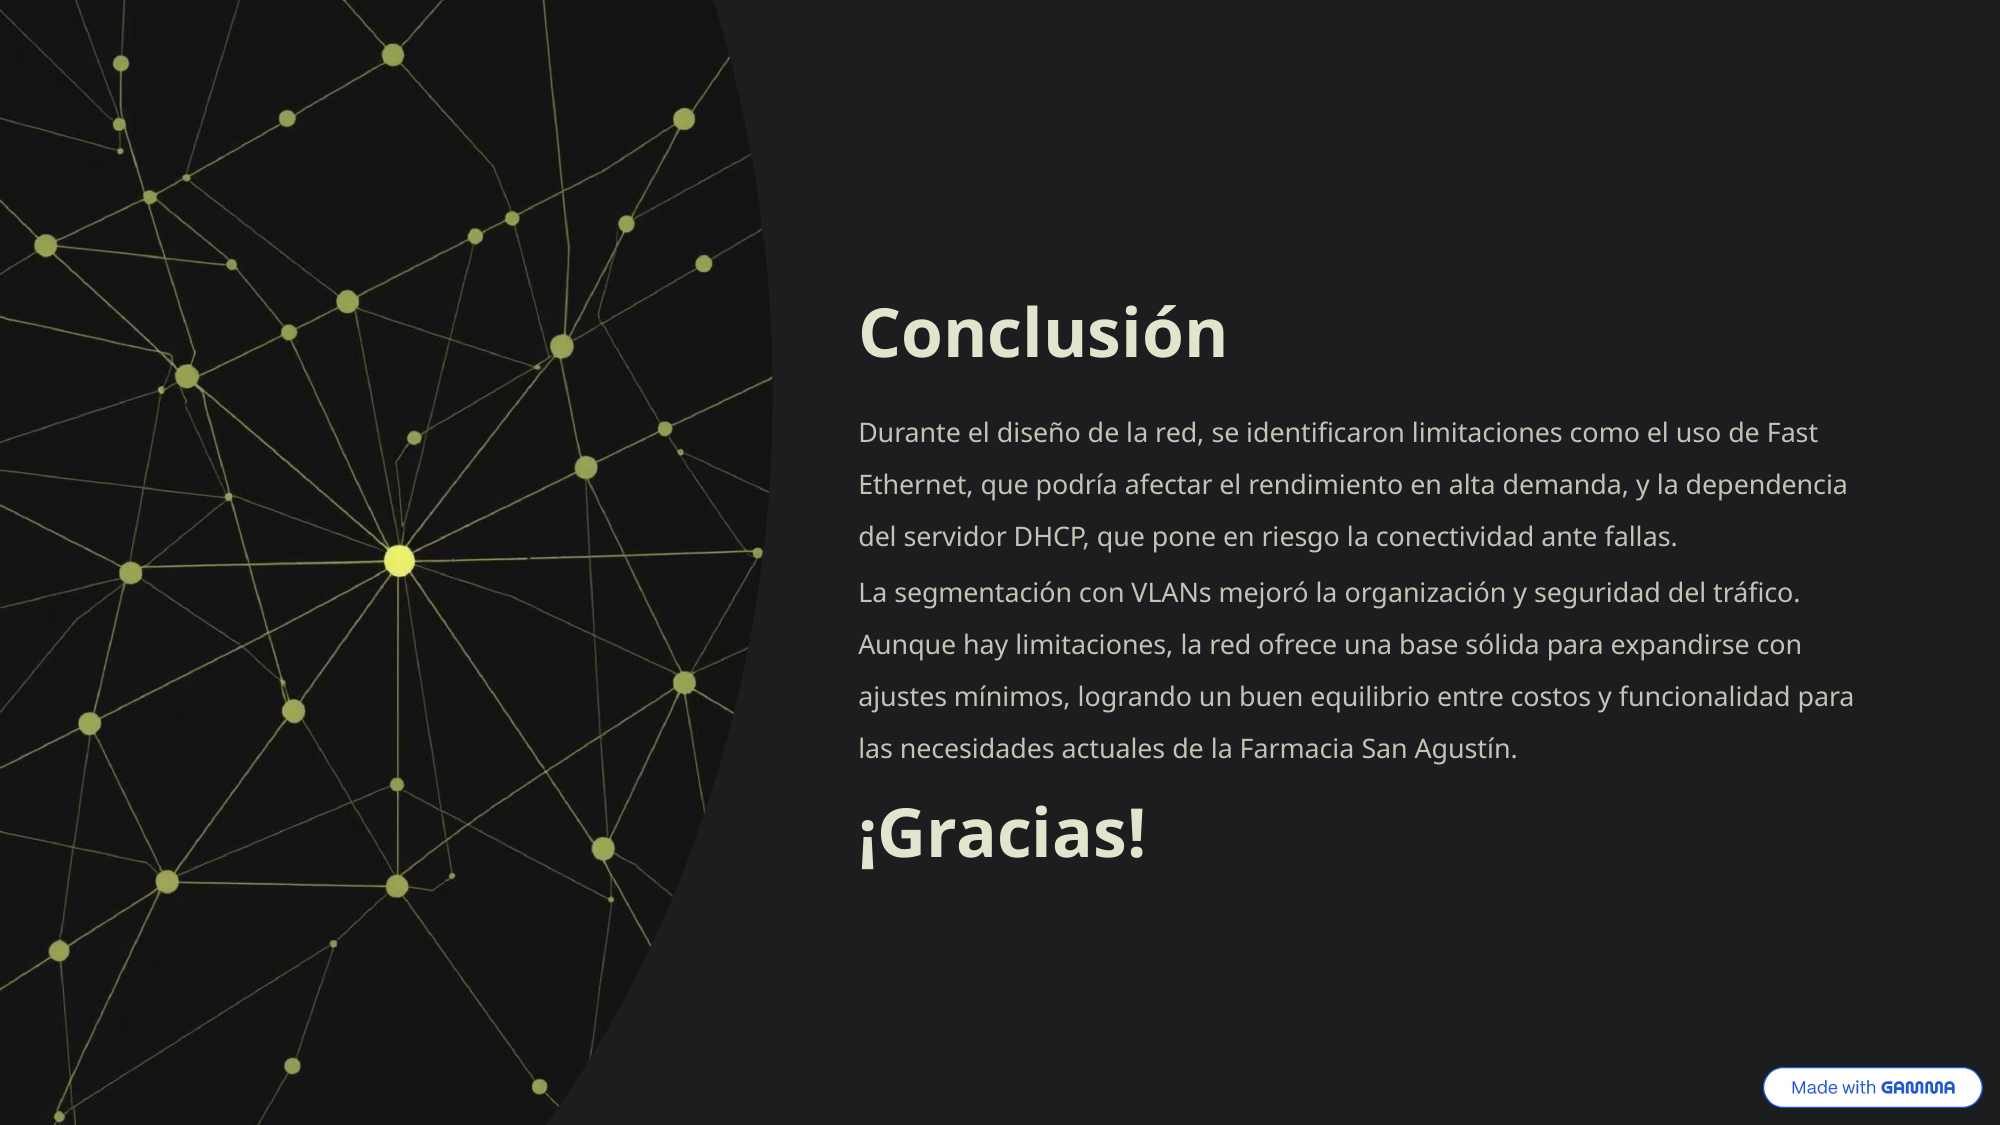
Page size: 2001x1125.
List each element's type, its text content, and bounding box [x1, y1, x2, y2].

text_box ¡Gracias! [858, 770, 1537, 856]
picture [0, 0, 788, 1125]
picture [1755, 1059, 1991, 1116]
text_box Durante el diseño de la red, se identificaron limitaciones como el uso de Fast Ethernet, que podría afectar el rendimiento en alta demanda, y la dependencia del servidor DHCP, que pone en riesgo la conectividad ante fallas. [858, 395, 1892, 526]
text_box La segmentación con VLANs mejoró la organización y seguridad del tráfico. Aunque hay limitaciones, la red ofrece una base sólida para expandirse con ajustes mínimos, logrando un buen equilibrio entre costos y funcionalidad para las necesidades actuales de la Farmacia San Agustín. [858, 556, 1892, 730]
text_box Conclusión [858, 269, 1537, 355]
